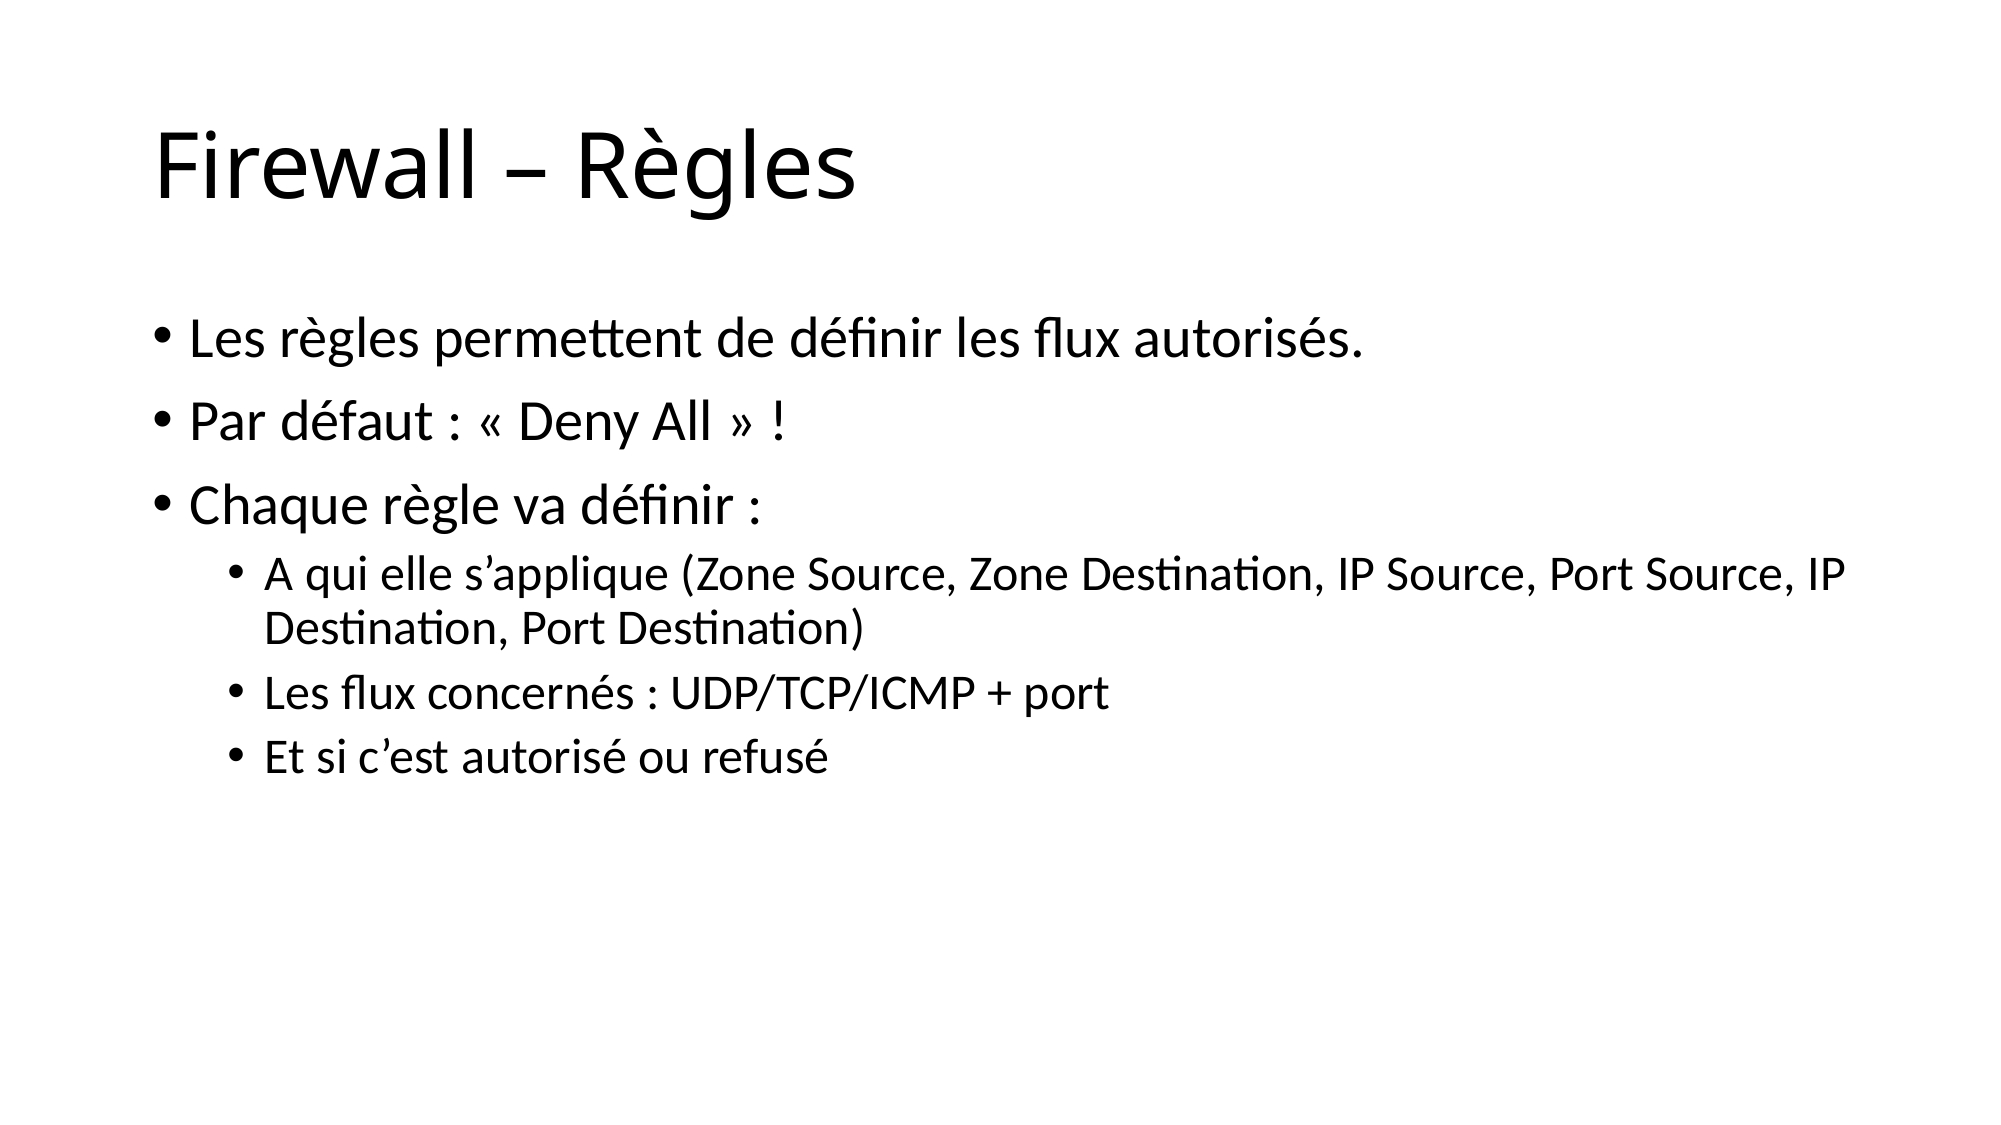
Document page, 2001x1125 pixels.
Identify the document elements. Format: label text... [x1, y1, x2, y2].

title Firewall – Règles [137, 59, 1863, 278]
text_box Les règles permettent de définir les flux autorisés. Par défaut : « Deny All » ! Chaque règle va définir : A qui elle s’applique (Zone Source, Zone Destination, IP Source, Port Source, IP Destination, Port Destination) Les flux concernés : UDP/TCP/ICMP + port Et si c’est autorisé ou refusé [137, 299, 1863, 1014]
